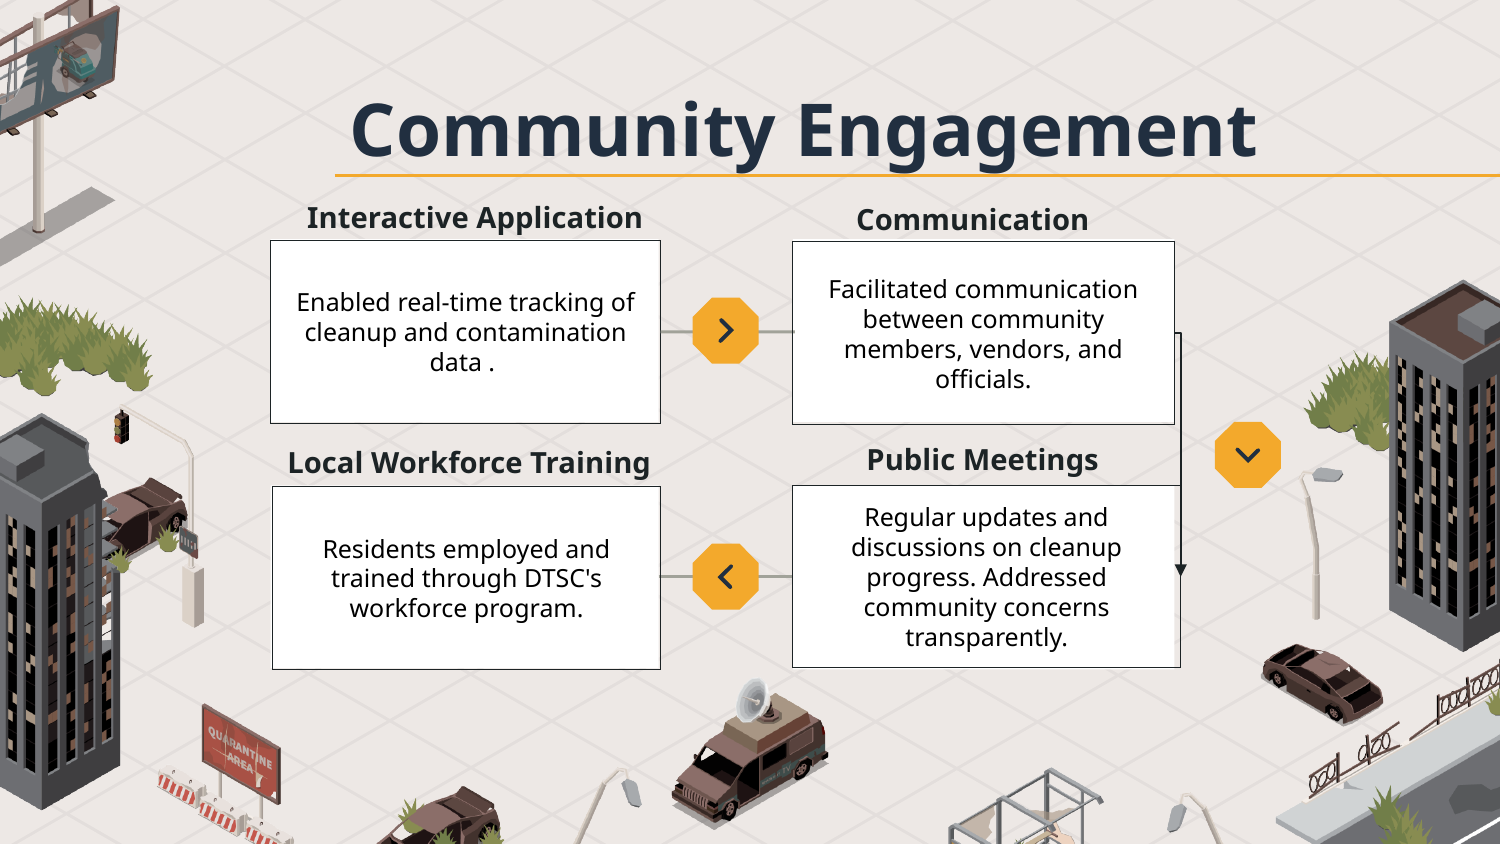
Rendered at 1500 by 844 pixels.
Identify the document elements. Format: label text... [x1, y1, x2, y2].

text_box Residents employed and trained through DTSC's workforce program. [272, 487, 661, 670]
title Community Engagement [334, 68, 1292, 156]
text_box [692, 543, 759, 610]
picture [1161, 780, 1243, 844]
text_box Regular updates and discussions on cleanup progress. Addressed community concerns transparently. [792, 485, 1181, 668]
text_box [692, 297, 759, 364]
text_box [1173, 332, 1182, 577]
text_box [1214, 421, 1281, 489]
text_box Local Workforce Training [272, 437, 682, 487]
text_box Enabled real-time tracking of cleanup and contamination data . [270, 240, 661, 424]
text_box Communication [841, 194, 1113, 245]
picture [1256, 259, 1500, 844]
picture [668, 674, 832, 833]
picture [564, 755, 647, 844]
picture [0, 0, 206, 818]
text_box Interactive Application [292, 192, 682, 243]
picture [356, 780, 507, 844]
text_box Facilitated communication between community members, vendors, and officials. [792, 241, 1175, 425]
picture [934, 753, 1118, 844]
text_box Public Meetings [851, 433, 1124, 484]
picture [147, 692, 299, 844]
